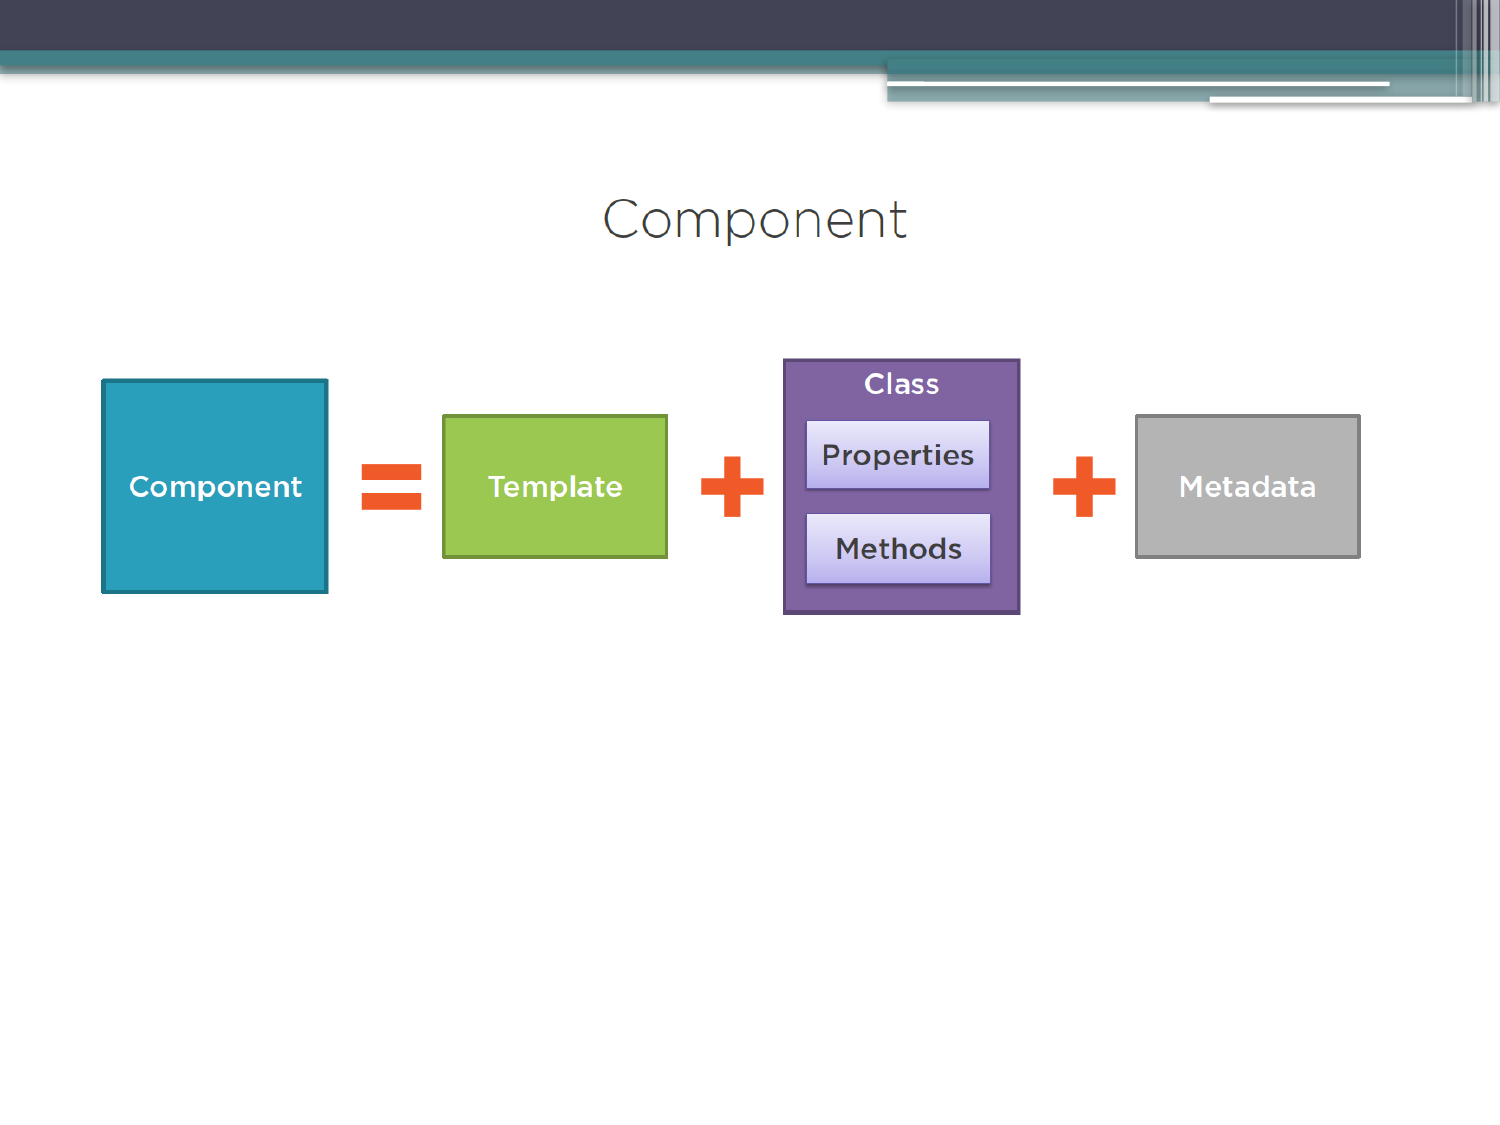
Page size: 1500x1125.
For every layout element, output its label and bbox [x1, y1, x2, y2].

list [87, 187, 1438, 662]
